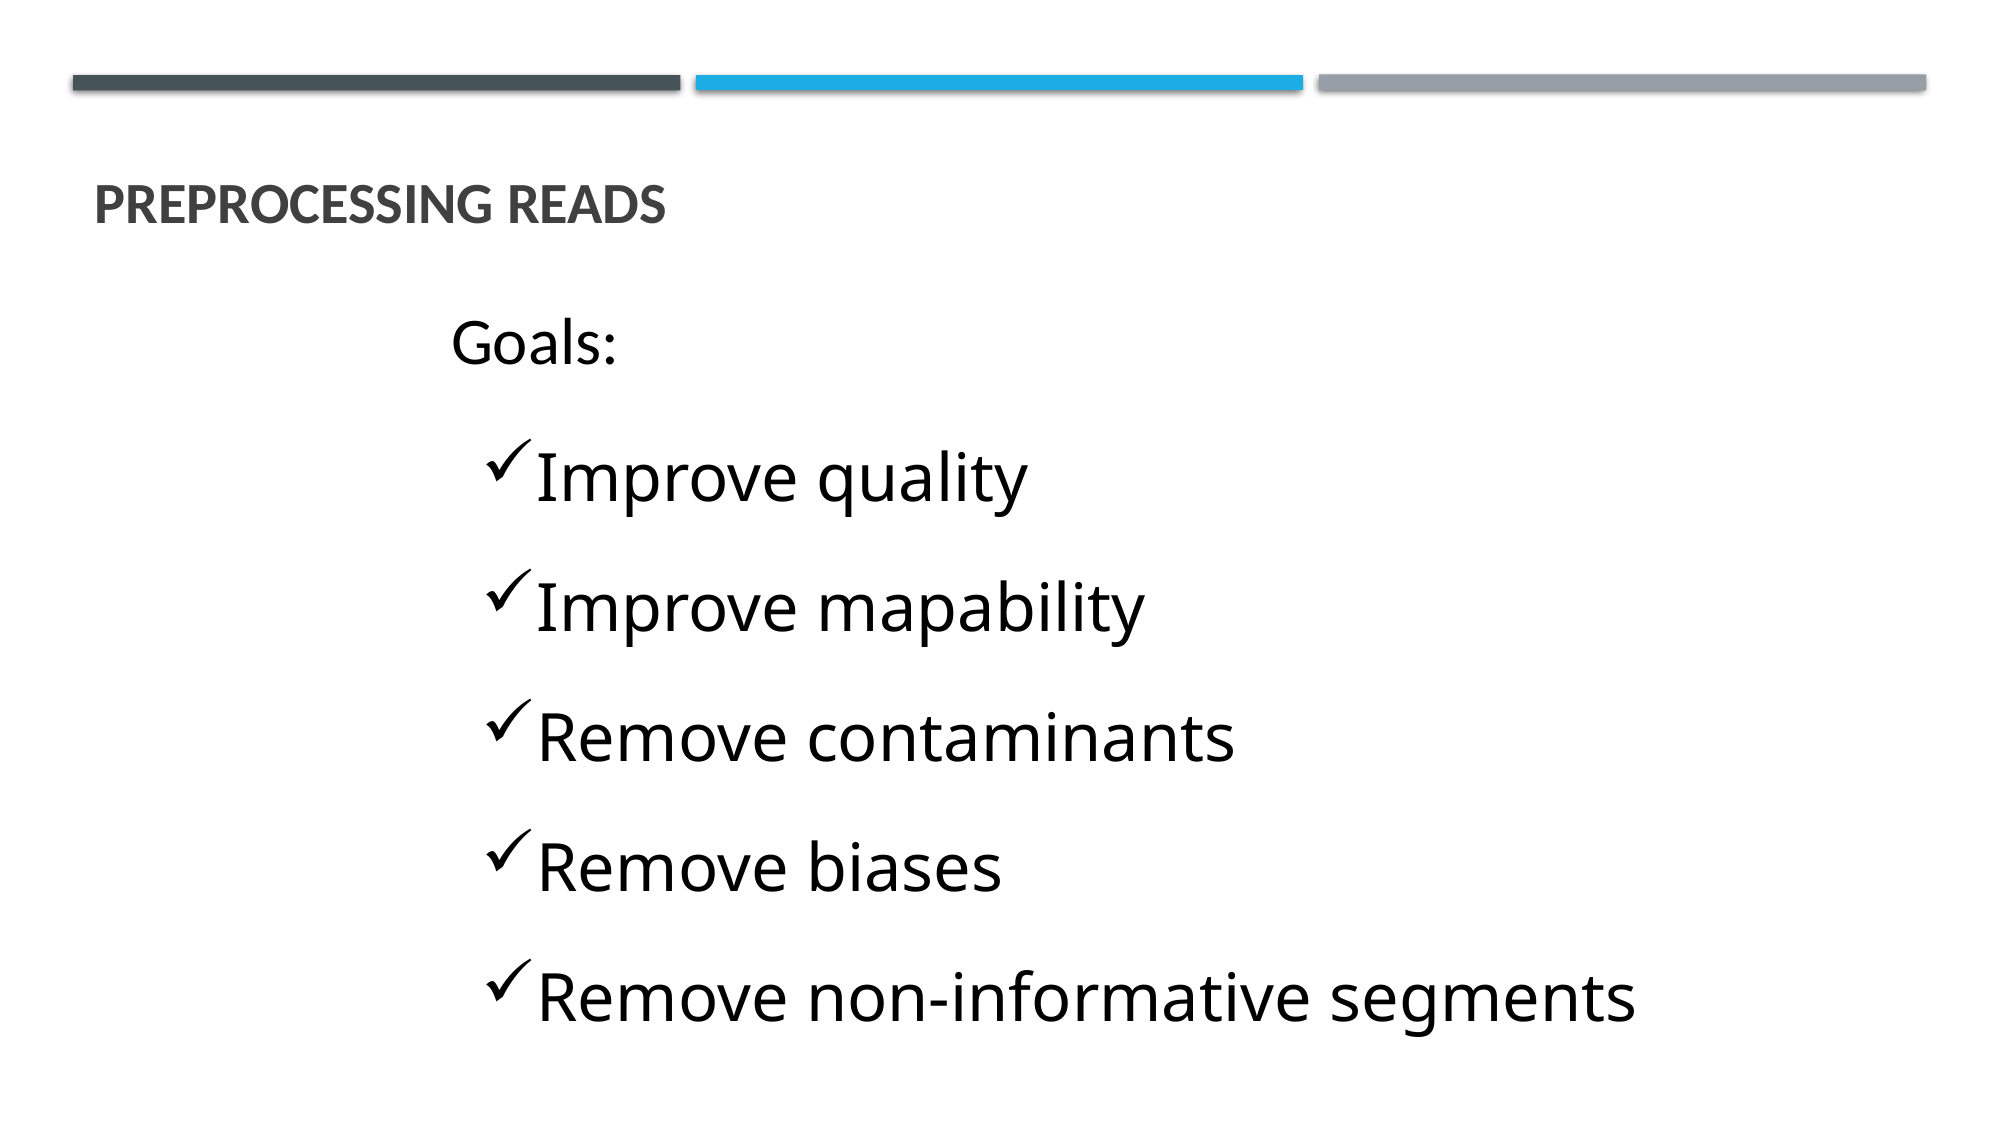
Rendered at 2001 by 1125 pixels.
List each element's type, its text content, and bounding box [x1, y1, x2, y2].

text_box Improve quality Improve mapability Remove contaminants Remove biases Remove non-informative segments [466, 427, 1671, 1042]
title Preprocessing Reads [94, 119, 1904, 282]
text_box Goals: [436, 290, 635, 386]
